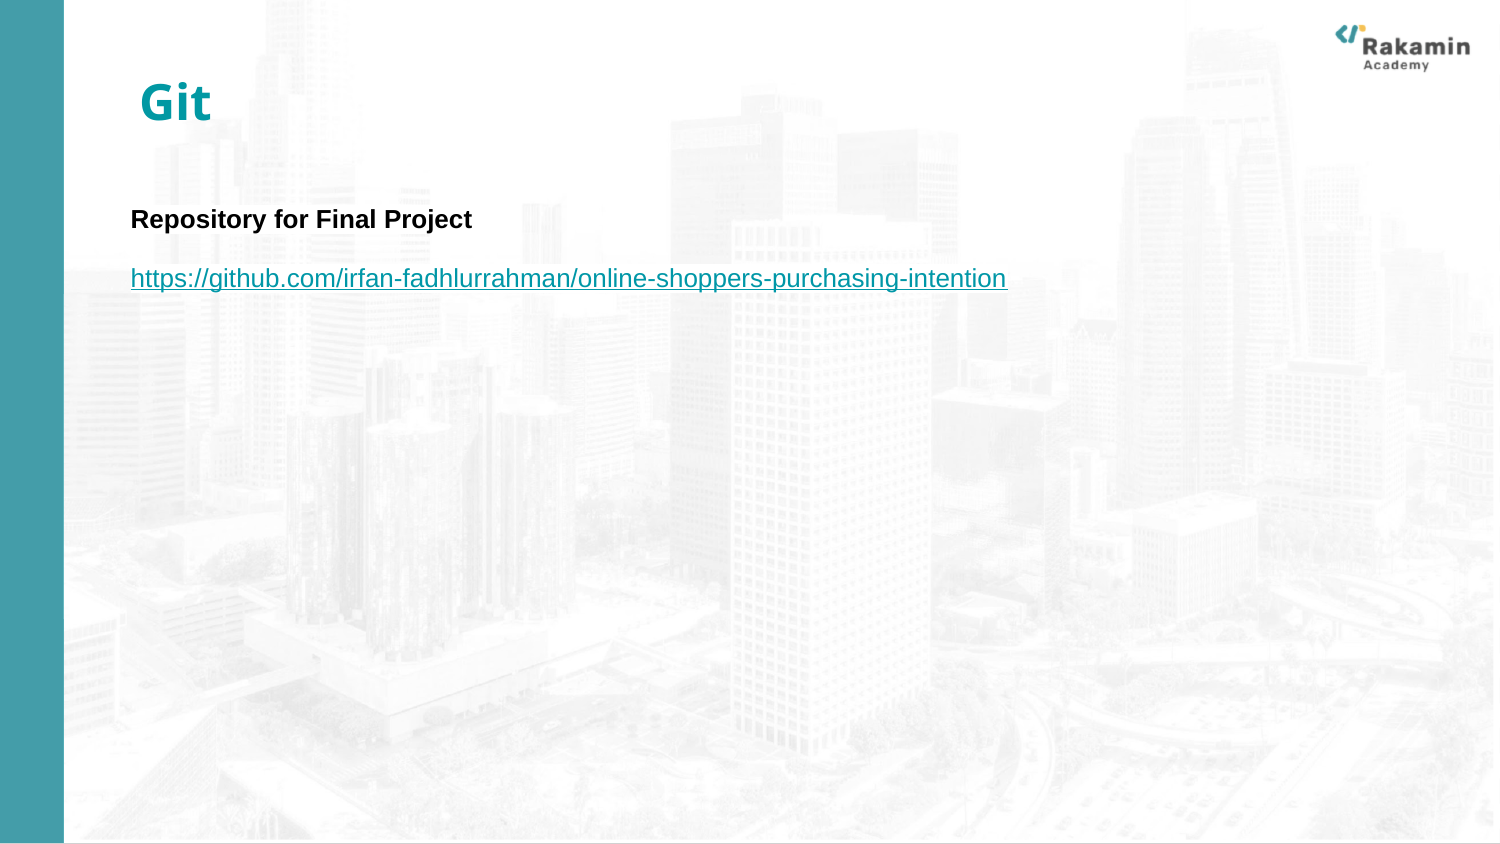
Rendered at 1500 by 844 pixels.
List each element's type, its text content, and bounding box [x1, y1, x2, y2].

text_box Git [128, 63, 1356, 226]
text_box Repository for Final Project https://github.com/irfan-fadhlurrahman/online-shoppers-purchasing-intention [119, 150, 1433, 347]
picture [0, 0, 1500, 844]
